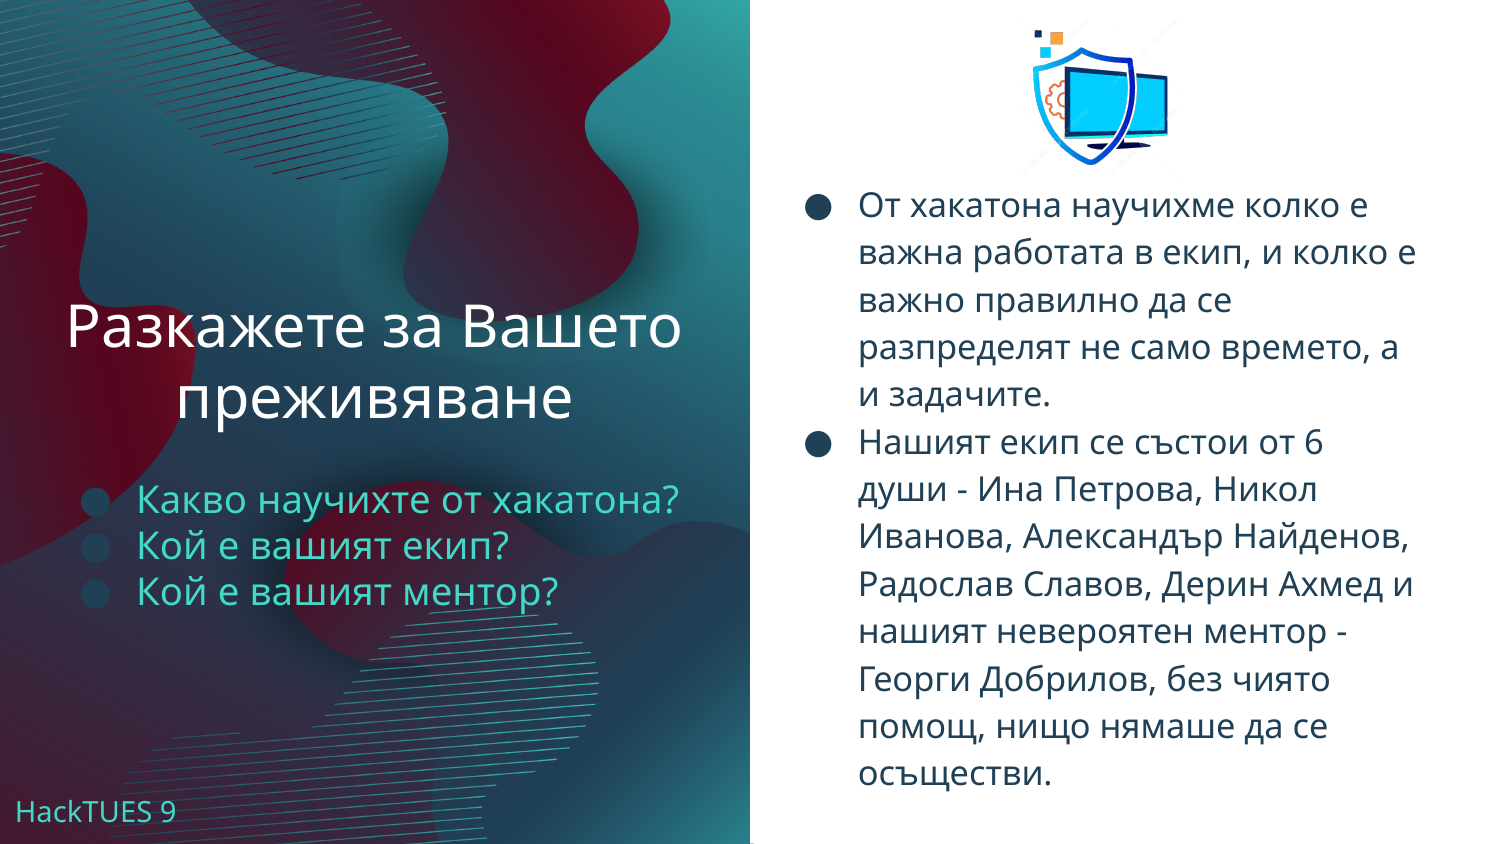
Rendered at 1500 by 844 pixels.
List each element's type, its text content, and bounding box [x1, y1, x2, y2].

text_box Какво научихте от хакатона? Кой е вашият екип? Кой е вашият ментор? [43, 459, 708, 663]
text_box Разкажете за Вашето преживяване [43, 202, 708, 446]
text_box От хакатона научихме колко е важна работата в екип, и колко е важно правилно да се разпределят не само времето, а и задачите. Нашият екип се състои от 6 души - Ина Петрова, Никол Иванова, Александър Найденов, Радослав Славов, Дерин Ахмед и нашият невероятен ментор - Георги Добрилов, без чиято помощ, нищо нямаше да се осъществи. [768, 161, 1432, 844]
picture [1011, 9, 1189, 186]
picture [0, 0, 750, 844]
